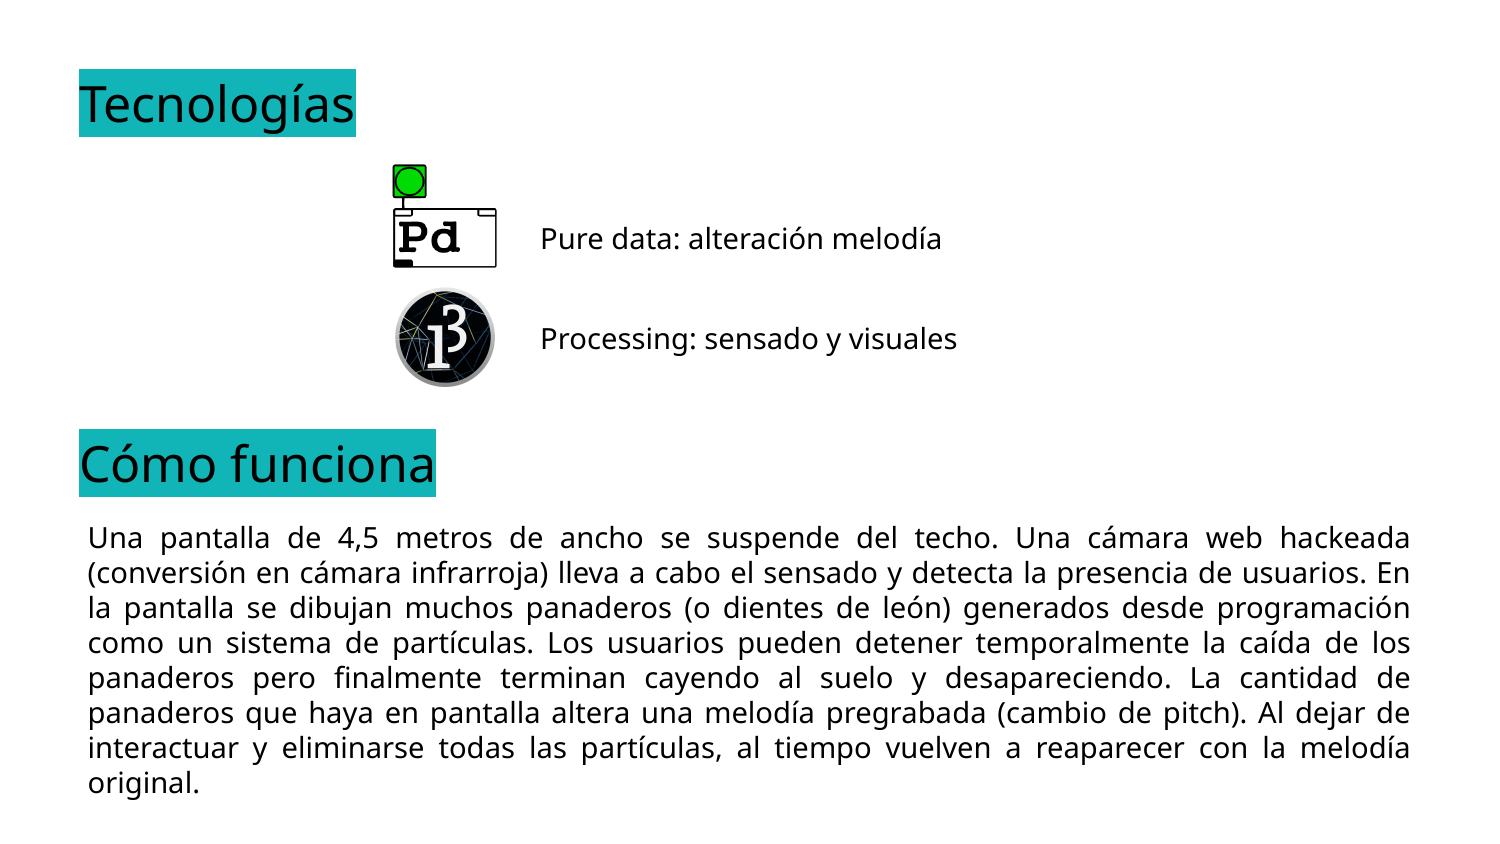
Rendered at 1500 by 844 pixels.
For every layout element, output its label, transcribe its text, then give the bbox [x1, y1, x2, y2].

text_box Una pantalla de 4,5 metros de ancho se suspende del techo. Una cámara web hackeada (conversión en cámara infrarroja) lleva a cabo el sensado y detecta la presencia de usuarios. En la pantalla se dibujan muchos panaderos (o dientes de león) generados desde programación como un sistema de partículas. Los usuarios pueden detener temporalmente la caída de los panaderos pero finalmente terminan cayendo al suelo y desapareciendo. La cantidad de panaderos que haya en pantalla altera una melodía pregrabada (cambio de pitch). Al dejar de interactuar y eliminarse todas las partículas, al tiempo vuelven a reaparecer con la melodía original. [72, 504, 1428, 838]
text_box Processing: sensado y visuales [525, 305, 1001, 368]
picture [387, 279, 502, 394]
title Tecnologías Cómo funciona [64, 57, 500, 490]
picture [392, 163, 497, 268]
text_box Pure data: alteración melodía [525, 205, 994, 268]
